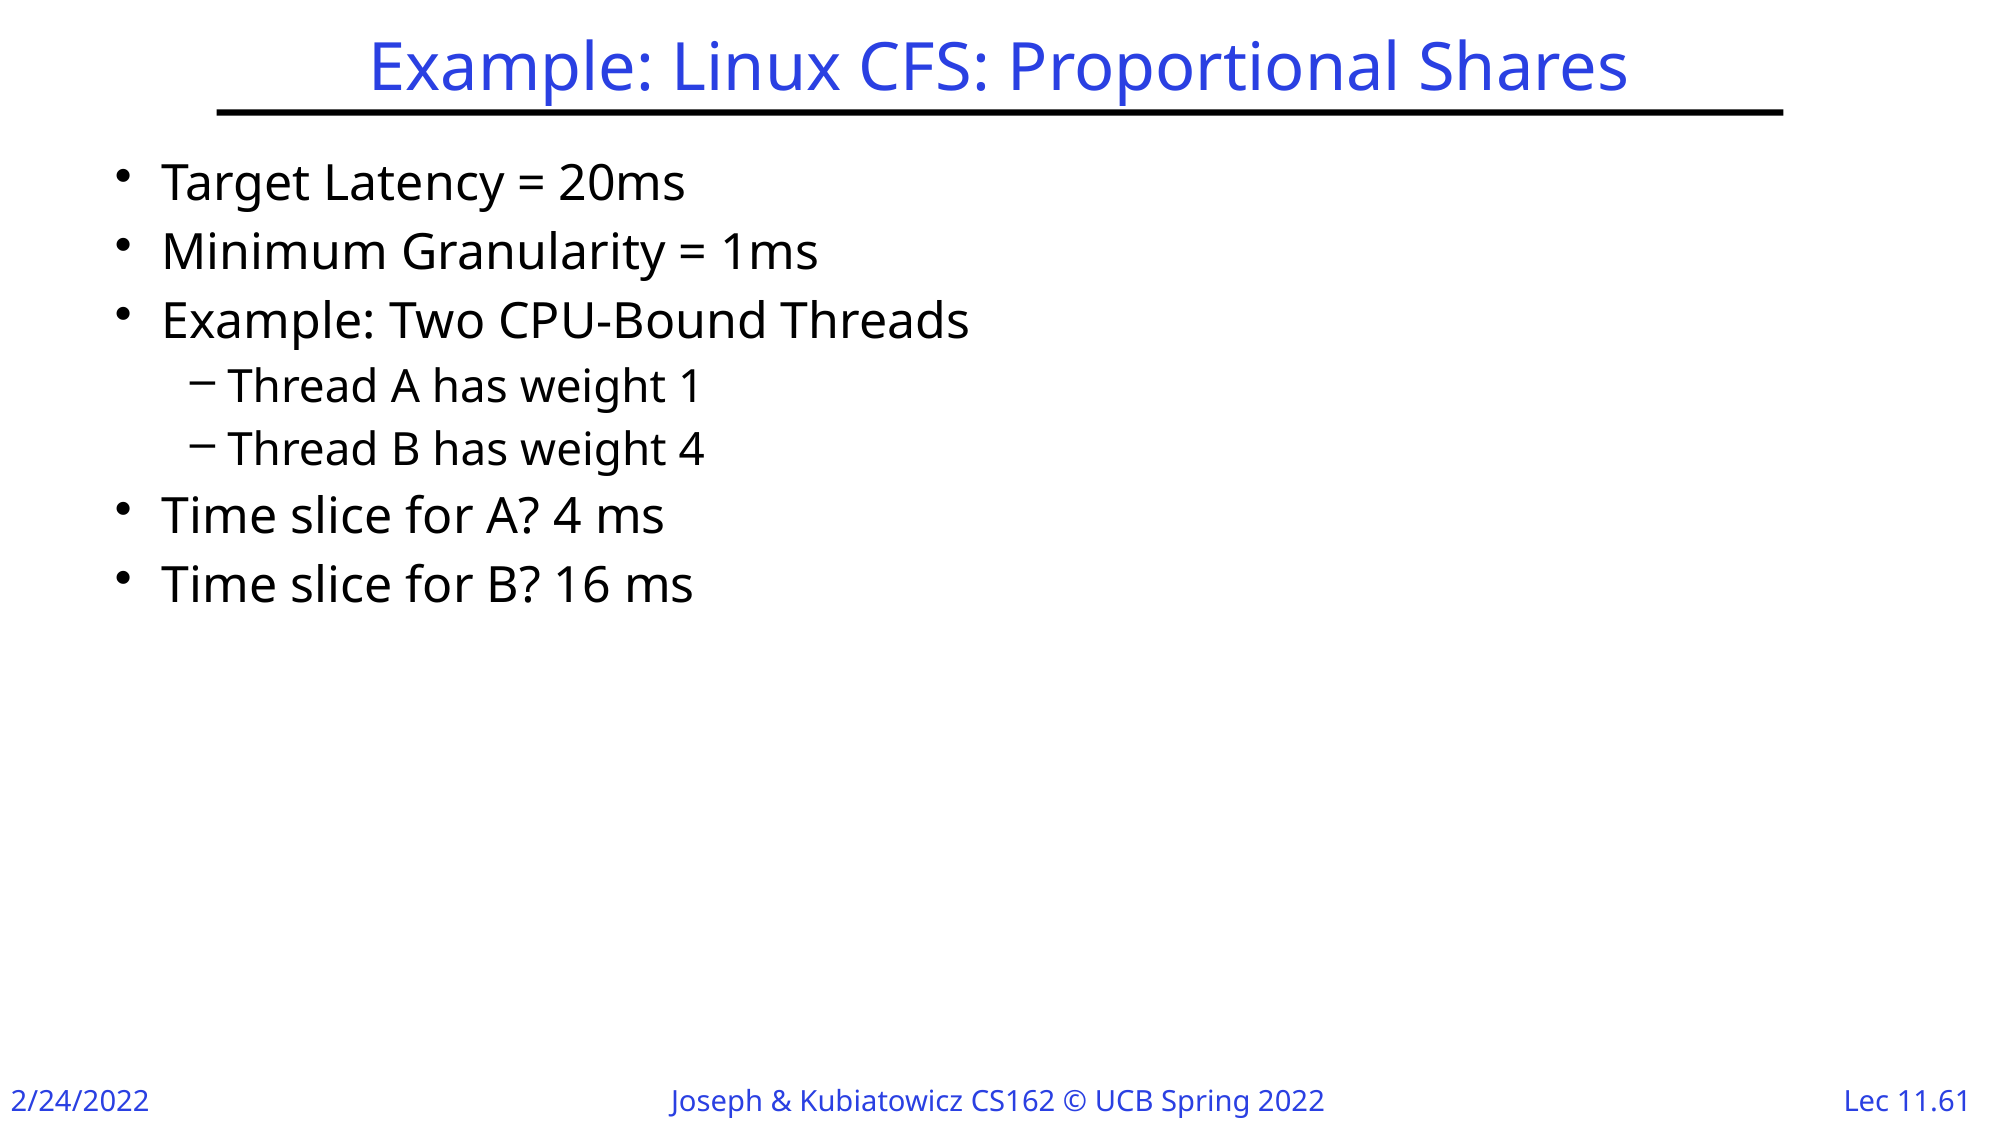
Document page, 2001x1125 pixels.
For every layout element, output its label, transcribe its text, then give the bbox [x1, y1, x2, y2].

title Example: Linux CFS: Proportional Shares [216, 24, 1784, 113]
list Target Latency = 20ms Minimum Granularity = 1ms Example: Two CPU-Bound Threads Thread A has weight 1 Thread B has weight 4 Time slice for A? 4 ms Time slice for B? 16 ms [99, 149, 1834, 988]
